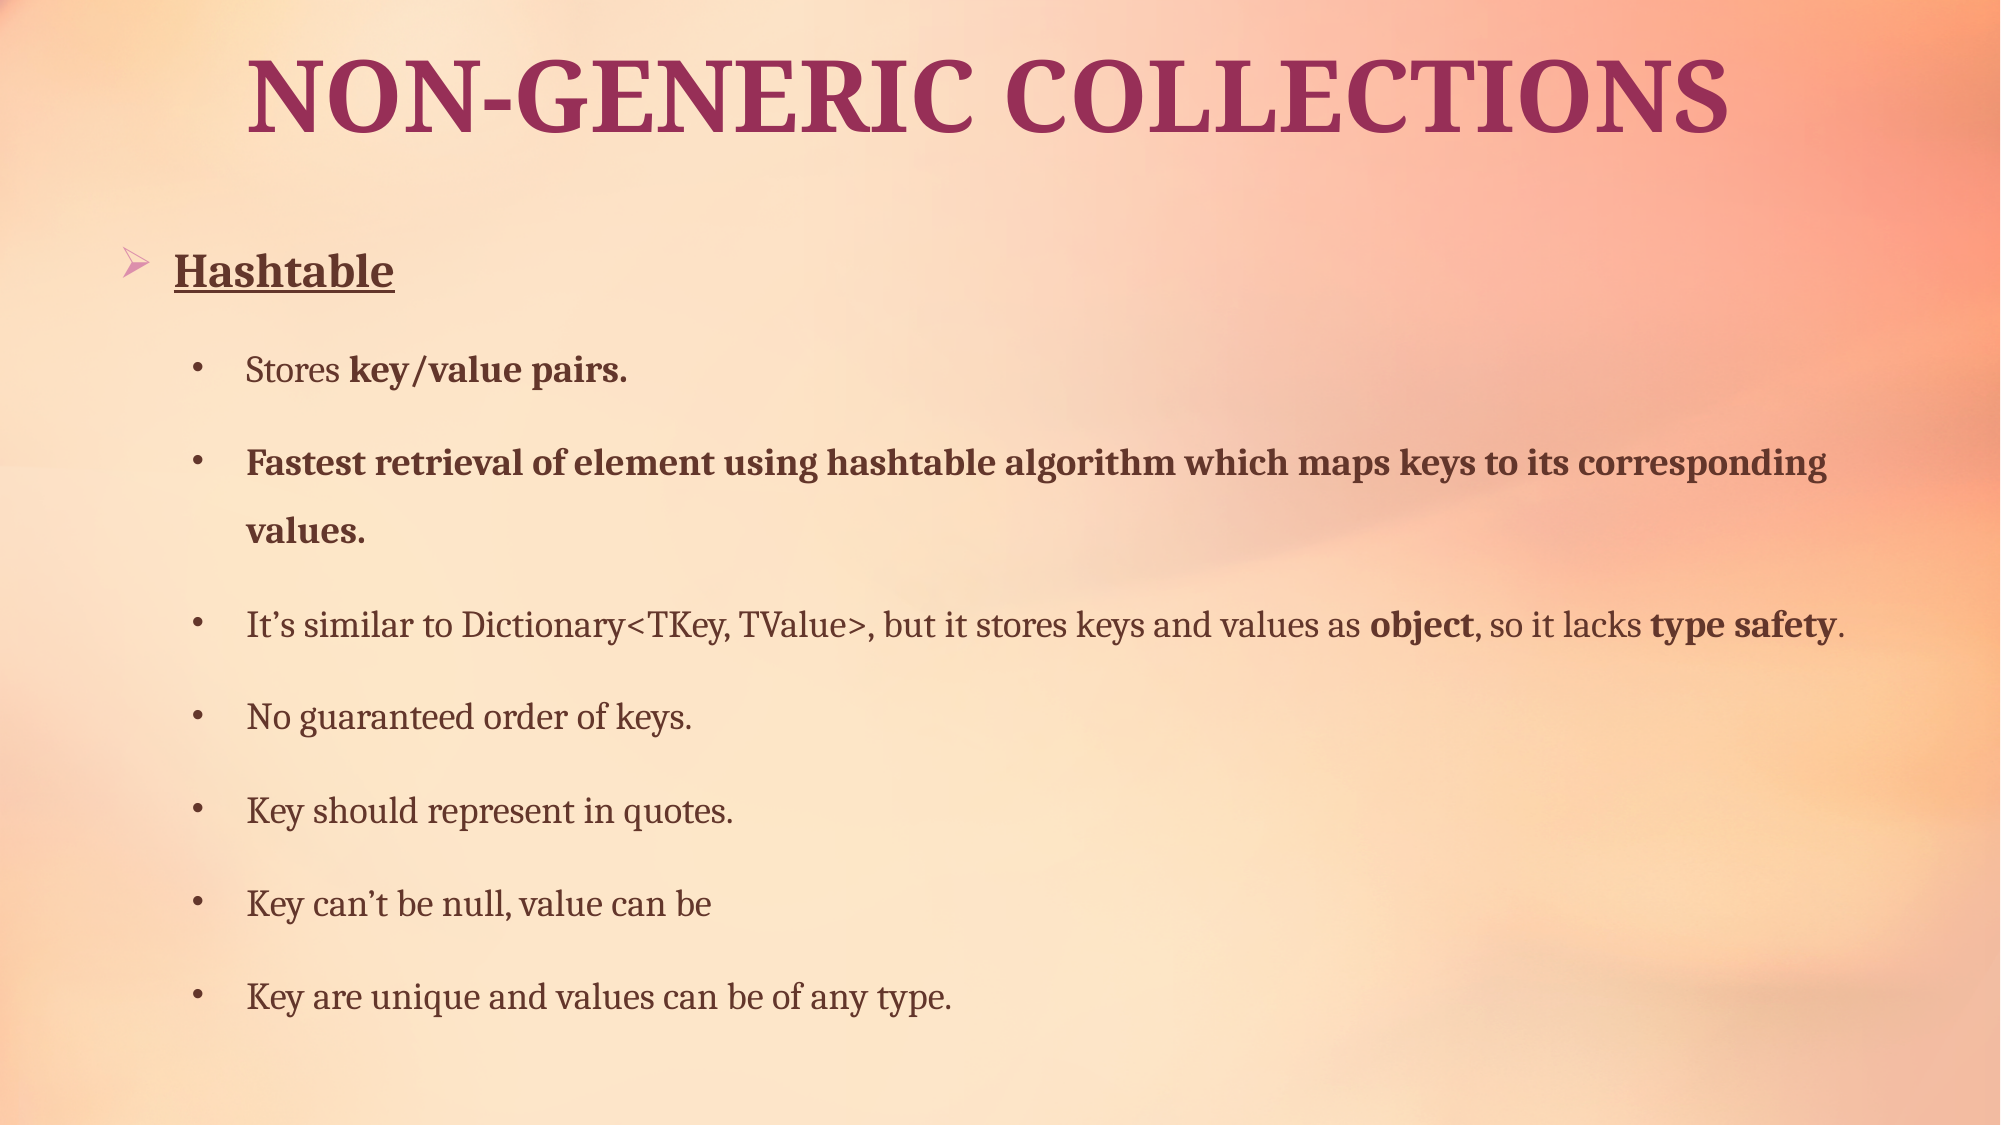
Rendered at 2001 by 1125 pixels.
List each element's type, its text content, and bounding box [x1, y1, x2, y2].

list Hashtable Stores key/value pairs. Fastest retrieval of element using hashtable algorithm which maps keys to its corresponding values. It’s similar to Dictionary<TKey, TValue>, but it stores keys and values as object, so it lacks type safety. No guaranteed order of keys. Key should represent in quotes. Key can’t be null, value can be Key are unique and values can be of any type. [104, 202, 1890, 1084]
title NON-GENERIC COLLECTIONS [104, 0, 1875, 162]
picture [0, 0, 2001, 1125]
